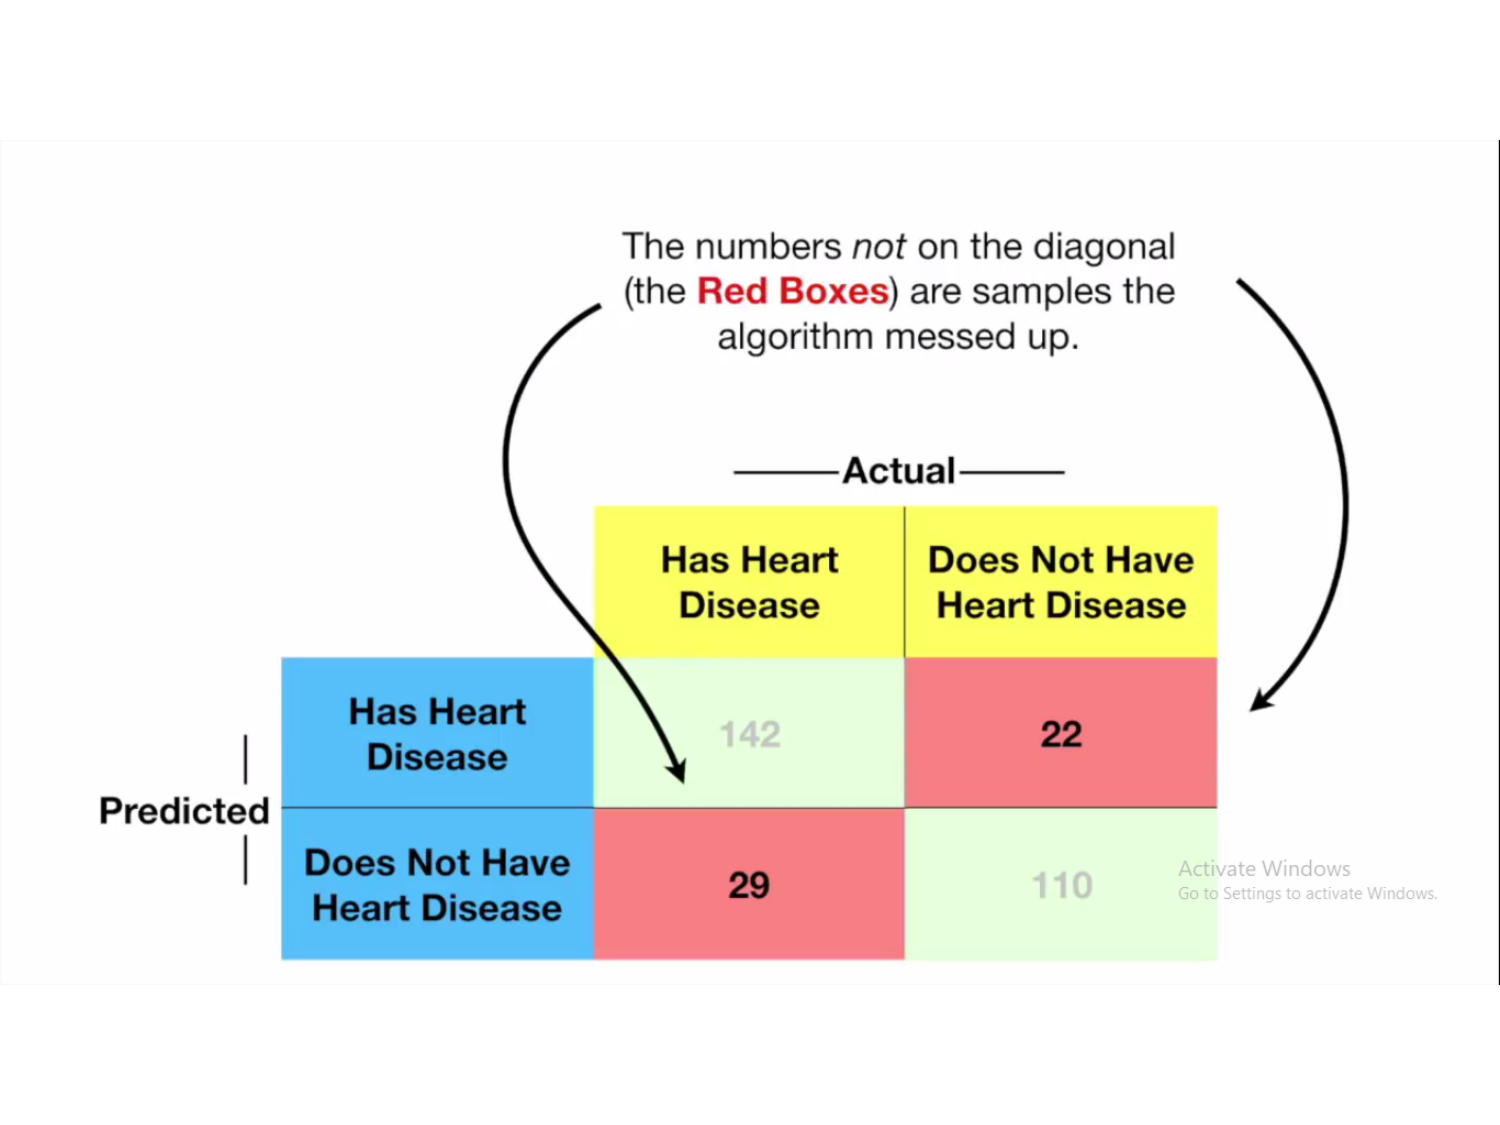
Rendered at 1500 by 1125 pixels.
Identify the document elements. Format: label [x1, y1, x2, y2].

picture [0, 140, 1500, 985]
